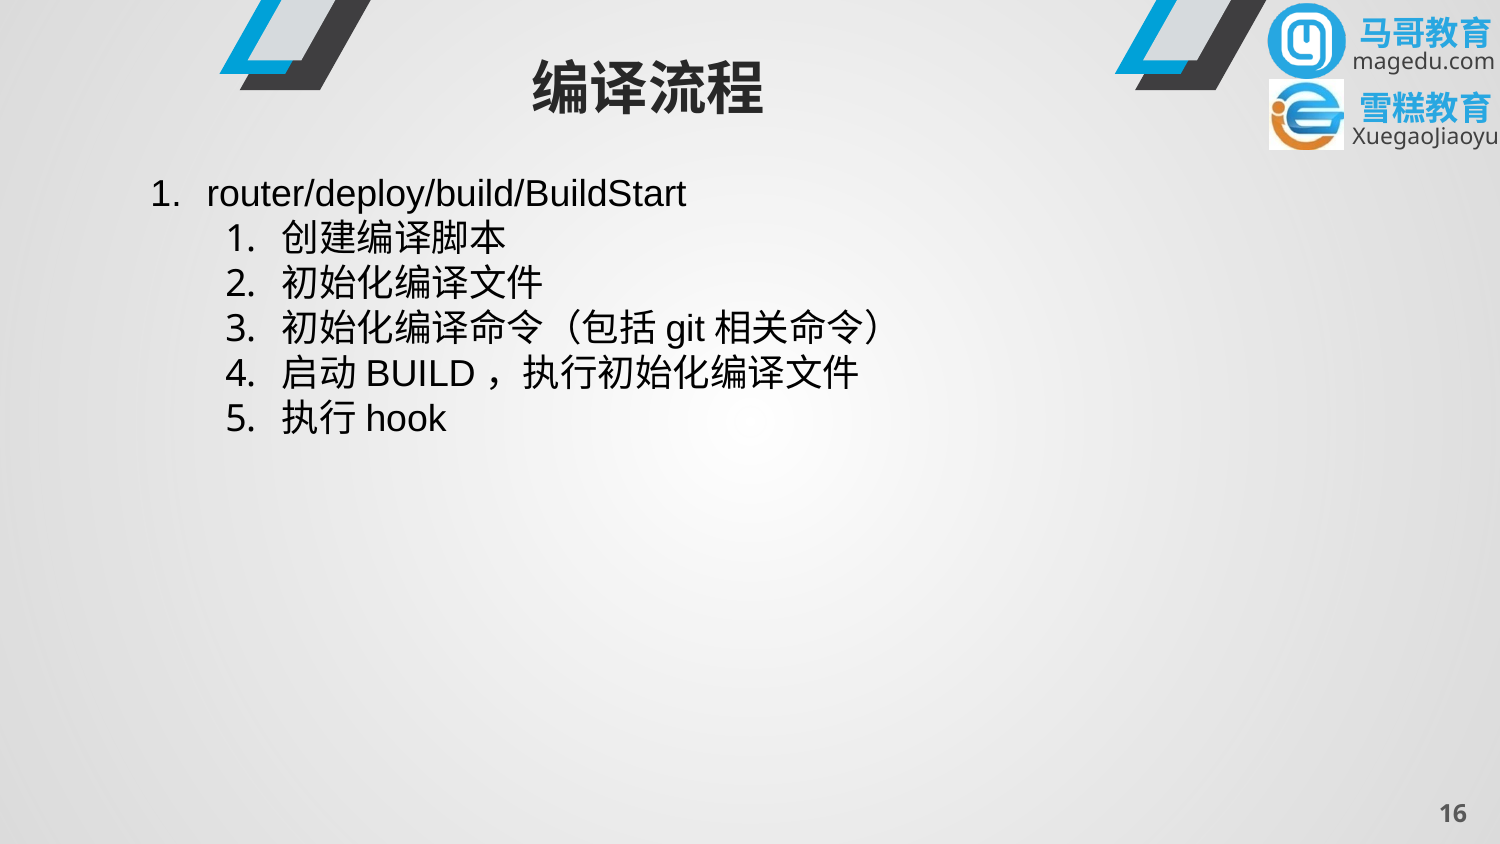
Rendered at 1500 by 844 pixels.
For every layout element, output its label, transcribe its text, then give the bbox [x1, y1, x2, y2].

text_box 编译流程 [516, 43, 780, 129]
text_box router/deploy/build/BuildStart 创建编译脚本 初始化编译文件 初始化编译命令（包括git相关命令） 启动BUILD，执行初始化编译文件 执行hook [135, 161, 1365, 447]
picture [1265, 0, 1348, 150]
